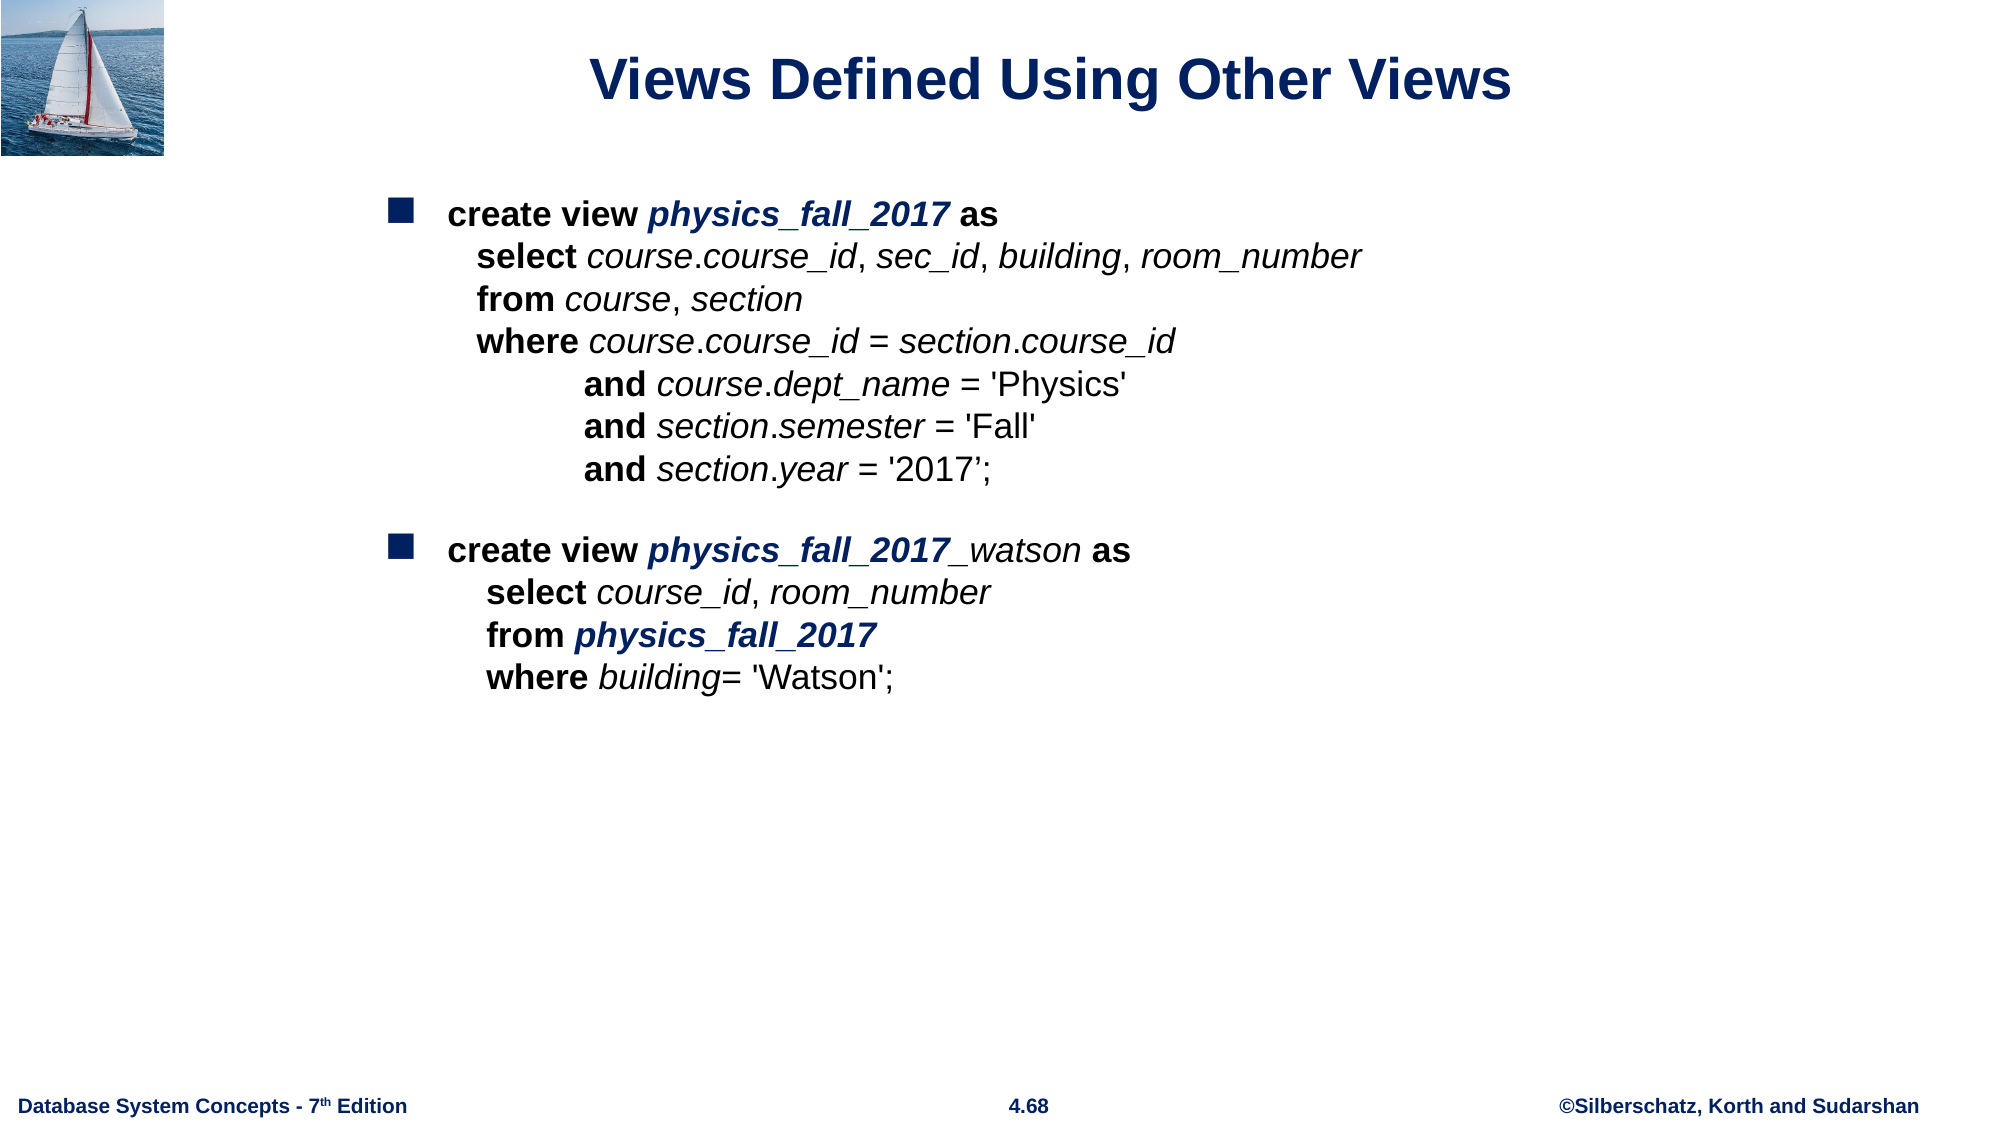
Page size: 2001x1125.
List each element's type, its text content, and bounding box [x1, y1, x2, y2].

title Views Defined Using Other Views [167, 18, 1935, 120]
picture [1, 0, 164, 156]
list create view physics_fall_2017 as select course.course_id, sec_id, building, room_number from course, section where course.course_id = section.course_id and course.dept_name = 'Physics' and section.semester = 'Fall' and section.year = '2017’; create view physics_fall_2017_watson as select course_id, room_number from physics_fall_2017 where building= 'Watson'; [376, 183, 1618, 886]
